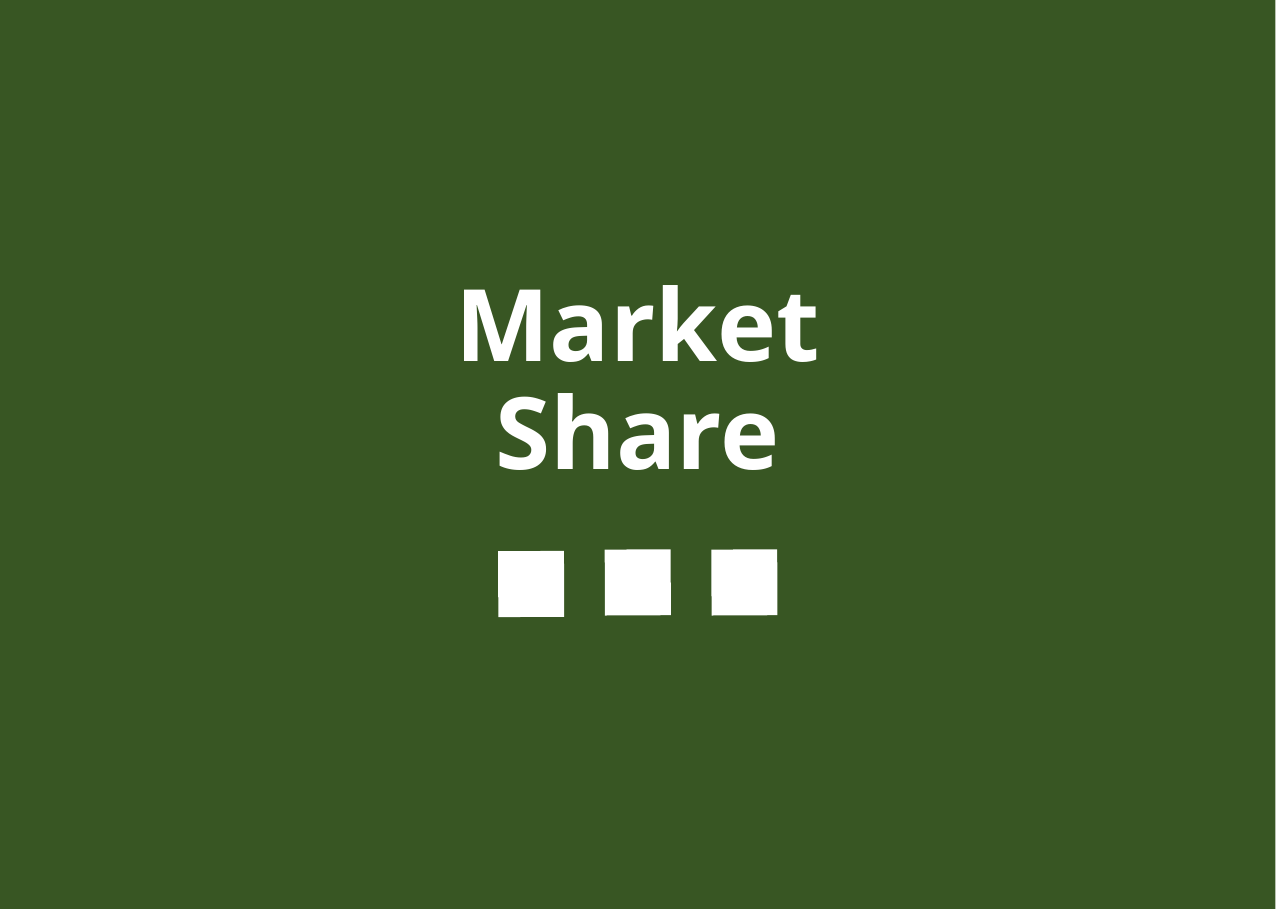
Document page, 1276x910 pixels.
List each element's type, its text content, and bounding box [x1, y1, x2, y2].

title Market Share [117, 253, 1158, 513]
